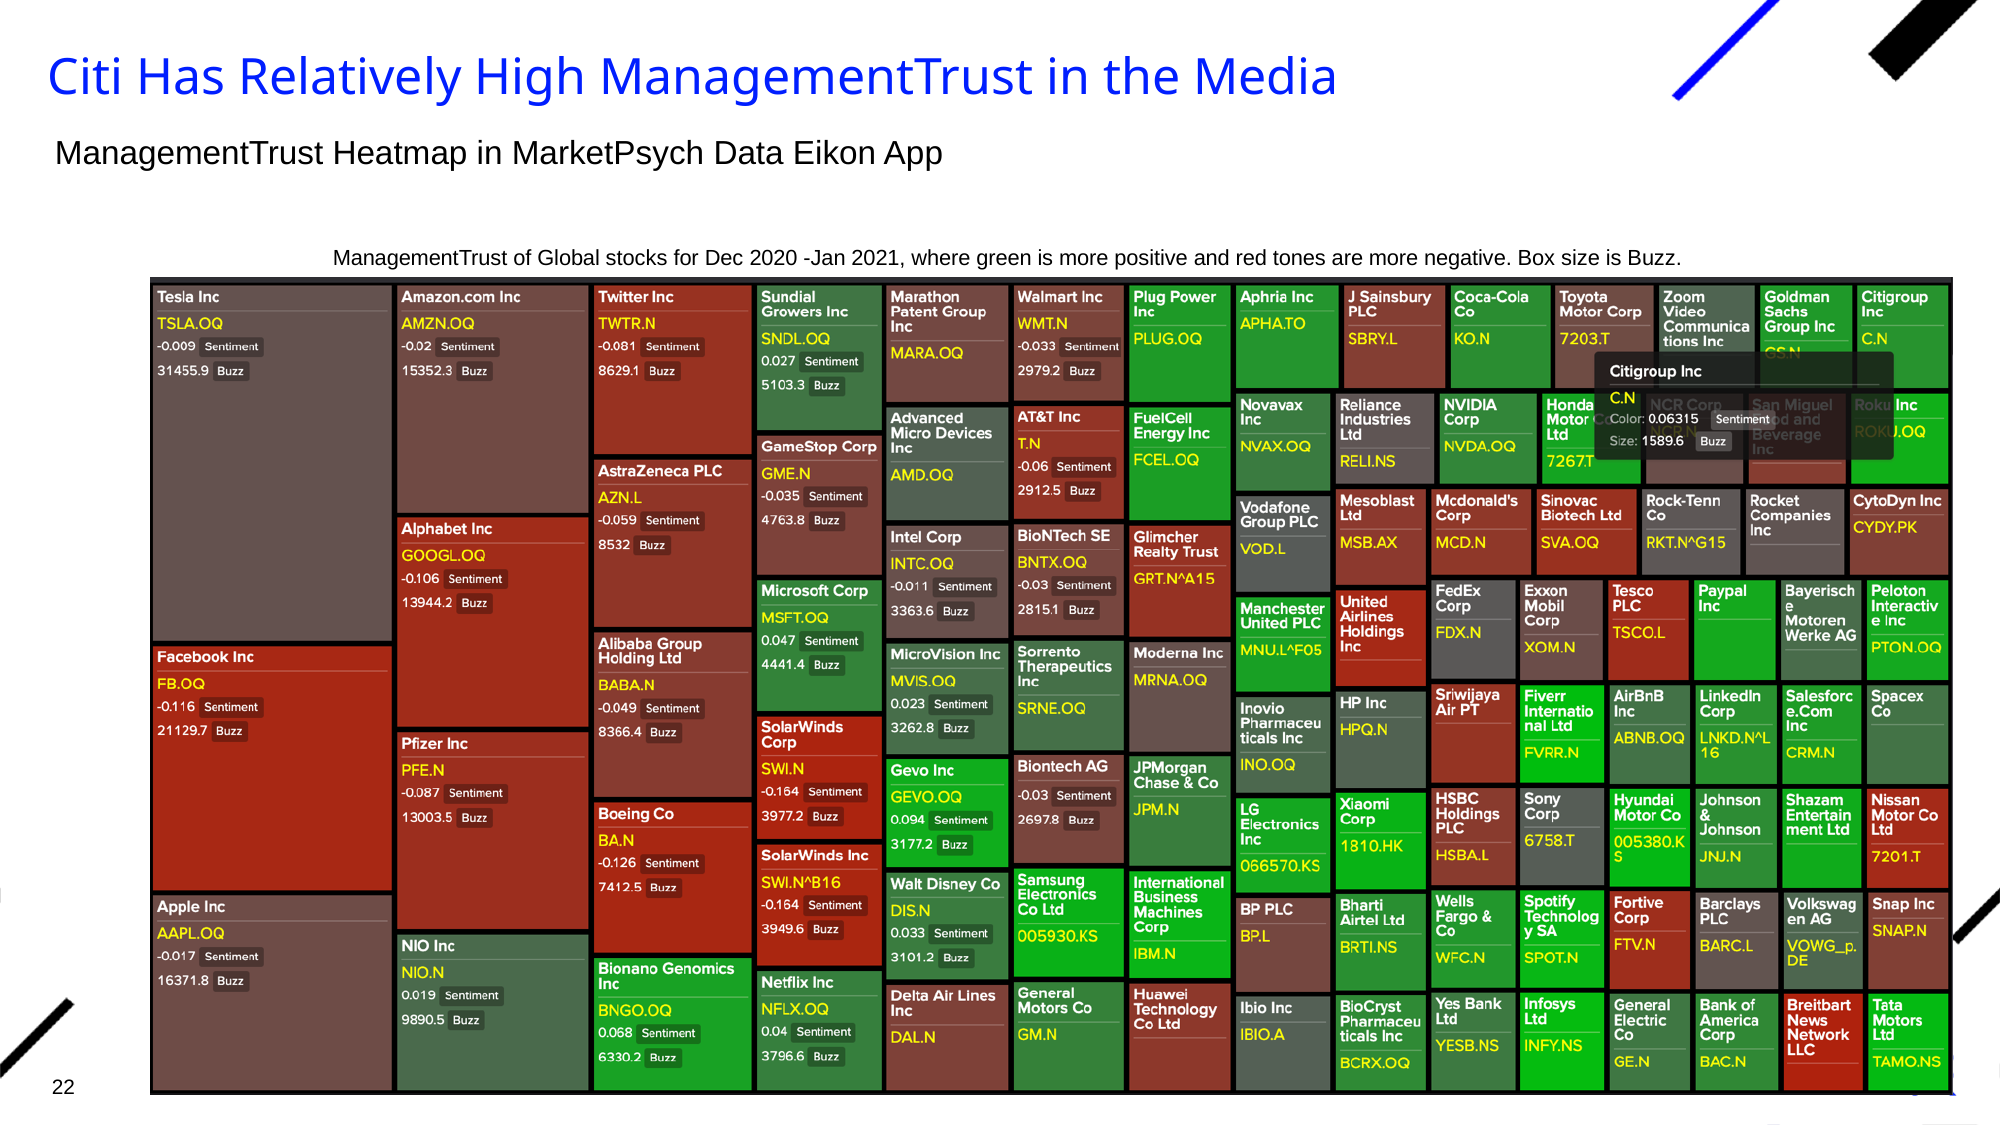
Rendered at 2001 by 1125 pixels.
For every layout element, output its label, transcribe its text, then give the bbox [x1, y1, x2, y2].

title Citi Has Relatively High ManagementTrust in the Media [48, 51, 1950, 127]
list ManagementTrust Heatmap in MarketPsych Data Eikon App [54, 131, 1620, 191]
text_box ManagementTrust of Global stocks for Dec 2020 -Jan 2021, where green is more positive and red tones are more negative. Box size is Buzz. [318, 236, 1916, 277]
picture [0, 0, 2000, 1125]
